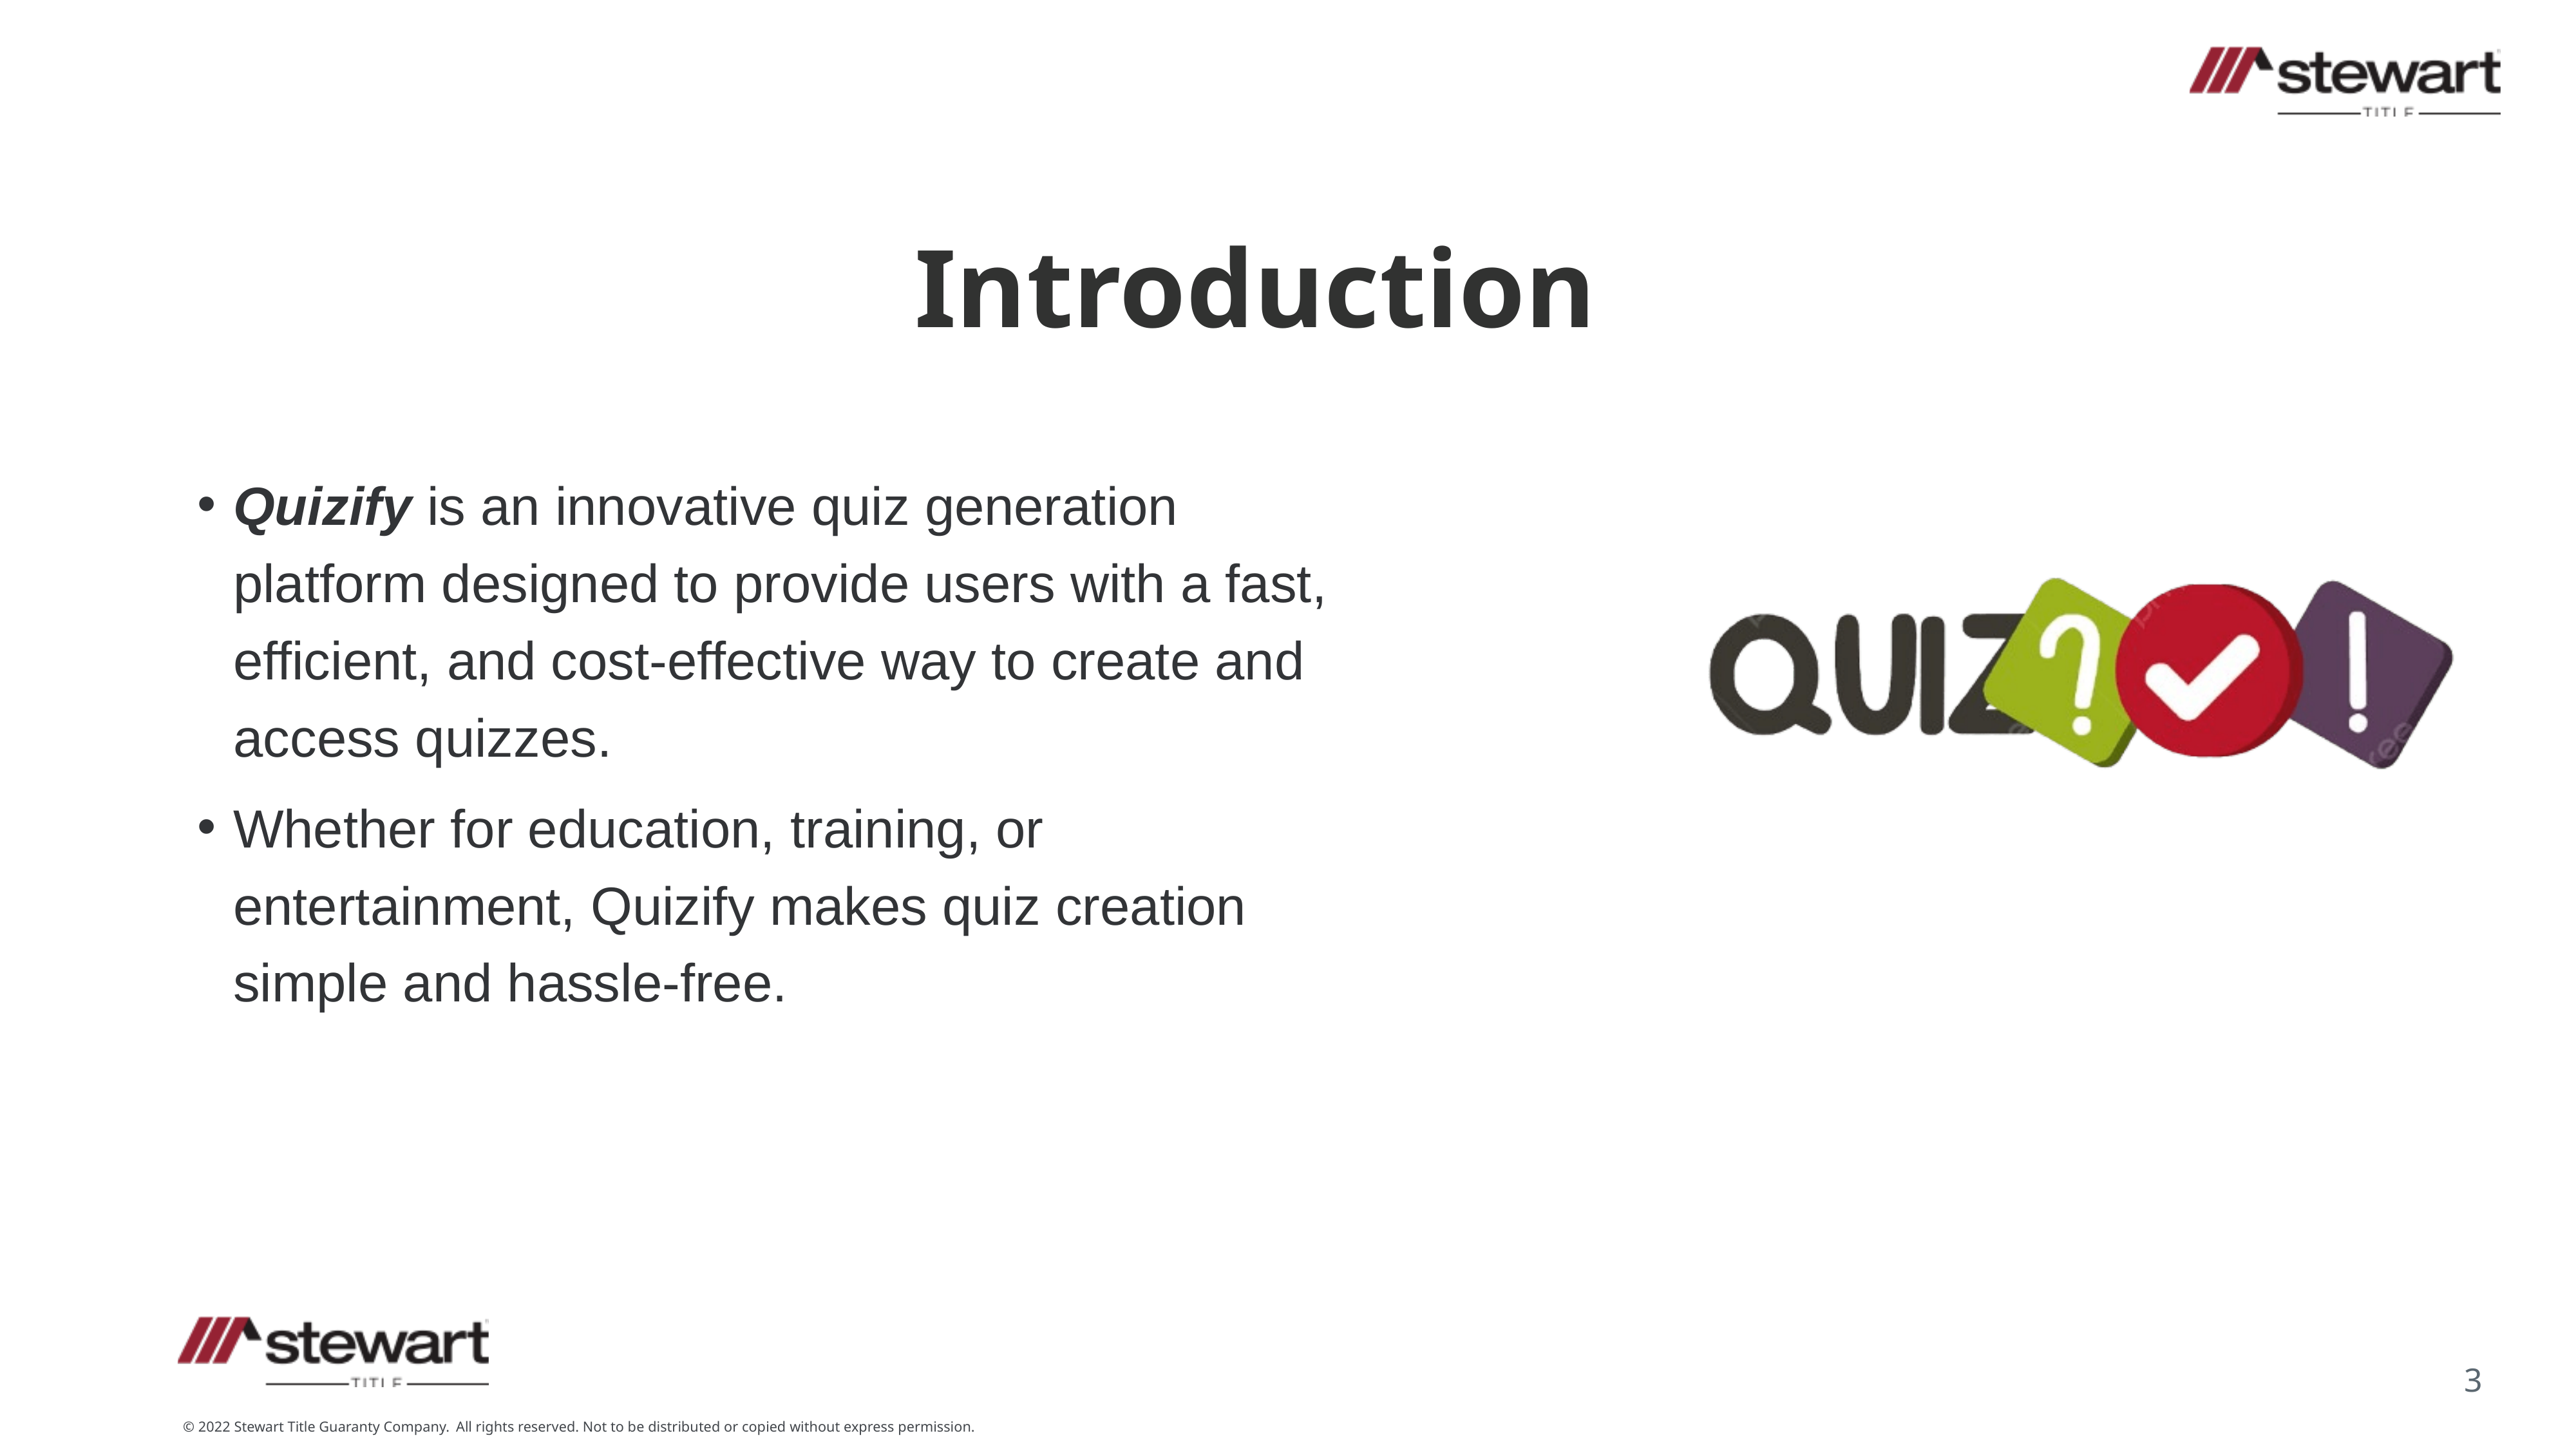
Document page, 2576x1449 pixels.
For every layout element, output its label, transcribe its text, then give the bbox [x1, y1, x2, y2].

text_box Quizify is an innovative quiz generation platform designed to provide users with a fast, efficient, and cost-effective way to create and access quizzes. Whether for education, training, or entertainment, Quizify makes quiz creation simple and hassle-free. [187, 453, 1395, 1082]
picture [1697, 289, 2467, 1059]
text_box Introduction [909, 214, 2082, 364]
